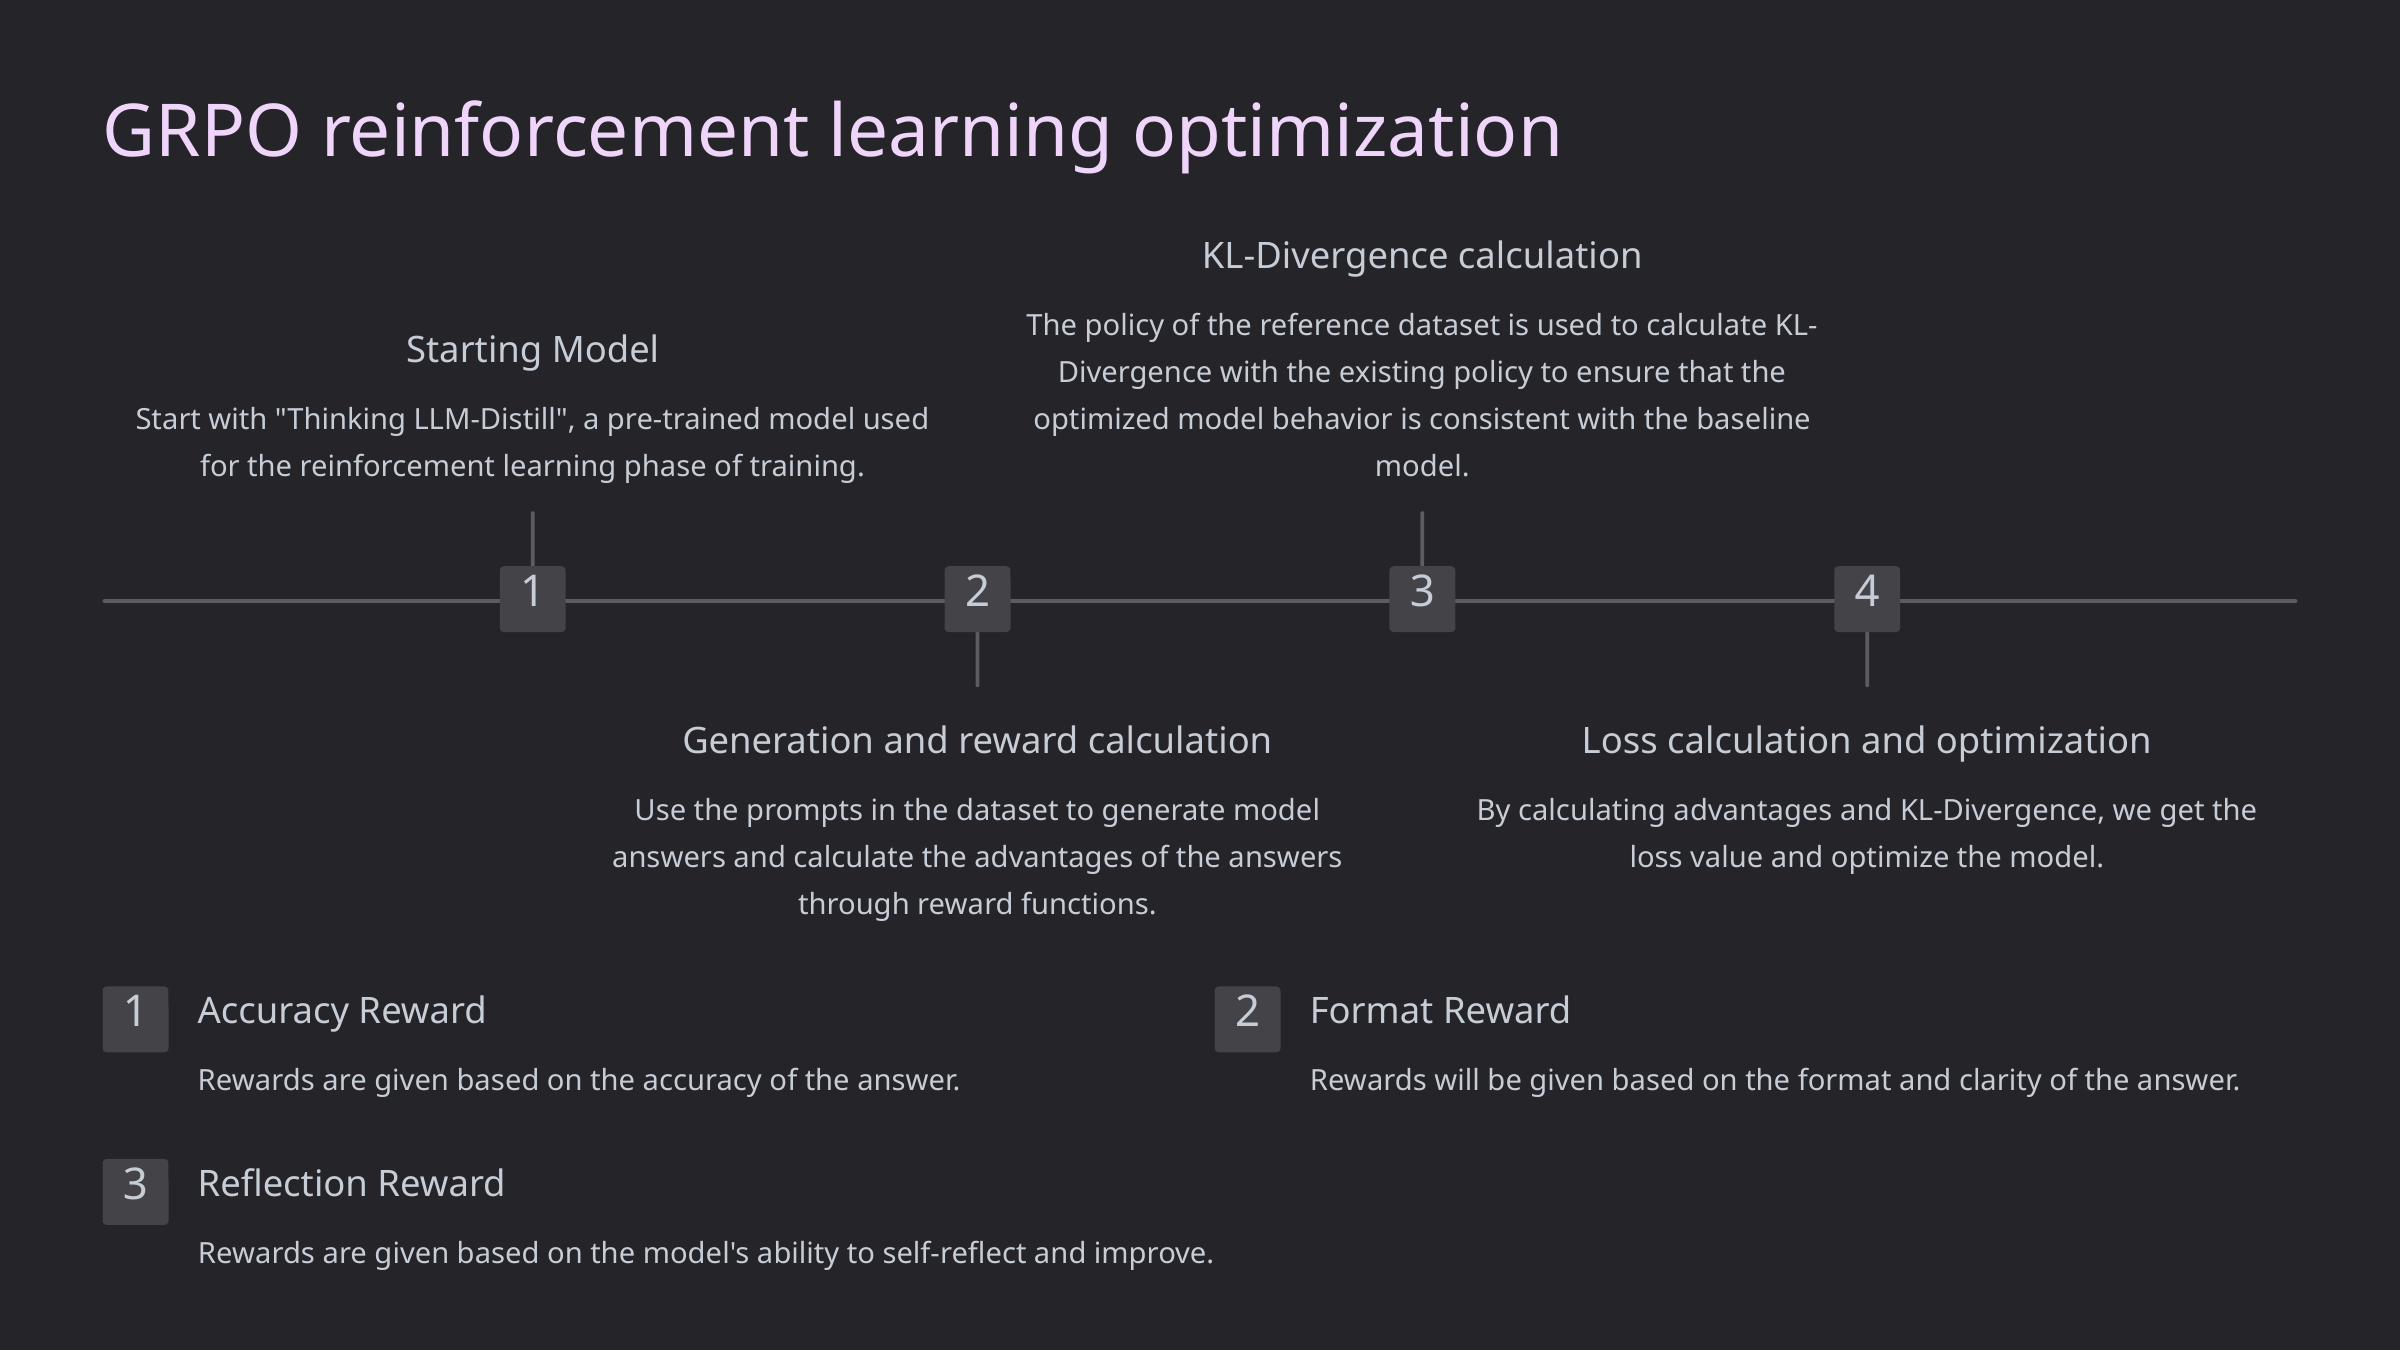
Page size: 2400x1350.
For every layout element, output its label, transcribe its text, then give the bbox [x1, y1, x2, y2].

text_box 3 [113, 1164, 158, 1220]
text_box 1 [510, 571, 555, 627]
text_box KL-Divergence calculation [1197, 230, 1648, 277]
text_box [1901, 599, 2298, 603]
text_box Start with "Thinking LLM-Distill", a pre-trained model used for the reinforcement learning phase of training. [131, 388, 934, 482]
text_box [1456, 599, 1834, 603]
text_box [102, 1158, 169, 1225]
text_box [975, 633, 980, 688]
text_box 3 [1400, 571, 1445, 627]
text_box 1 [113, 991, 158, 1047]
text_box [944, 566, 1011, 633]
text_box Rewards will be given based on the format and clarity of the answer. [1309, 1049, 2298, 1097]
text_box Accuracy Reward [197, 986, 565, 1033]
text_box The policy of the reference dataset is used to calculate KL-Divergence with the existing policy to ensure that the optimized model behavior is consistent with the baseline model. [1021, 294, 1824, 482]
text_box [1865, 633, 1870, 688]
text_box [102, 986, 169, 1053]
text_box GRPO reinforcement learning optimization [102, 80, 1552, 173]
text_box [1214, 986, 1281, 1053]
text_box By calculating advantages and KL-Divergence, we get the loss value and optimize the model. [1466, 779, 2268, 874]
text_box [1420, 511, 1425, 566]
text_box Starting Model [349, 324, 716, 371]
text_box 2 [955, 571, 1000, 627]
text_box Use the prompts in the dataset to generate model answers and calculate the advantages of the answers through reward functions. [576, 779, 1379, 921]
text_box [499, 566, 566, 633]
text_box [1011, 599, 1389, 603]
text_box [566, 599, 944, 603]
text_box Format Reward [1309, 986, 1677, 1033]
text_box 2 [1225, 991, 1270, 1047]
text_box [1834, 566, 1901, 633]
text_box [1389, 566, 1456, 633]
text_box Rewards are given based on the accuracy of the answer. [197, 1049, 1186, 1097]
text_box Rewards are given based on the model's ability to self-reflect and improve. [197, 1222, 2298, 1270]
text_box [102, 599, 499, 603]
text_box 4 [1845, 571, 1890, 627]
text_box Generation and reward calculation [686, 716, 1269, 763]
text_box Reflection Reward [197, 1158, 565, 1205]
text_box [530, 511, 535, 566]
text_box Loss calculation and optimization [1585, 716, 2150, 763]
